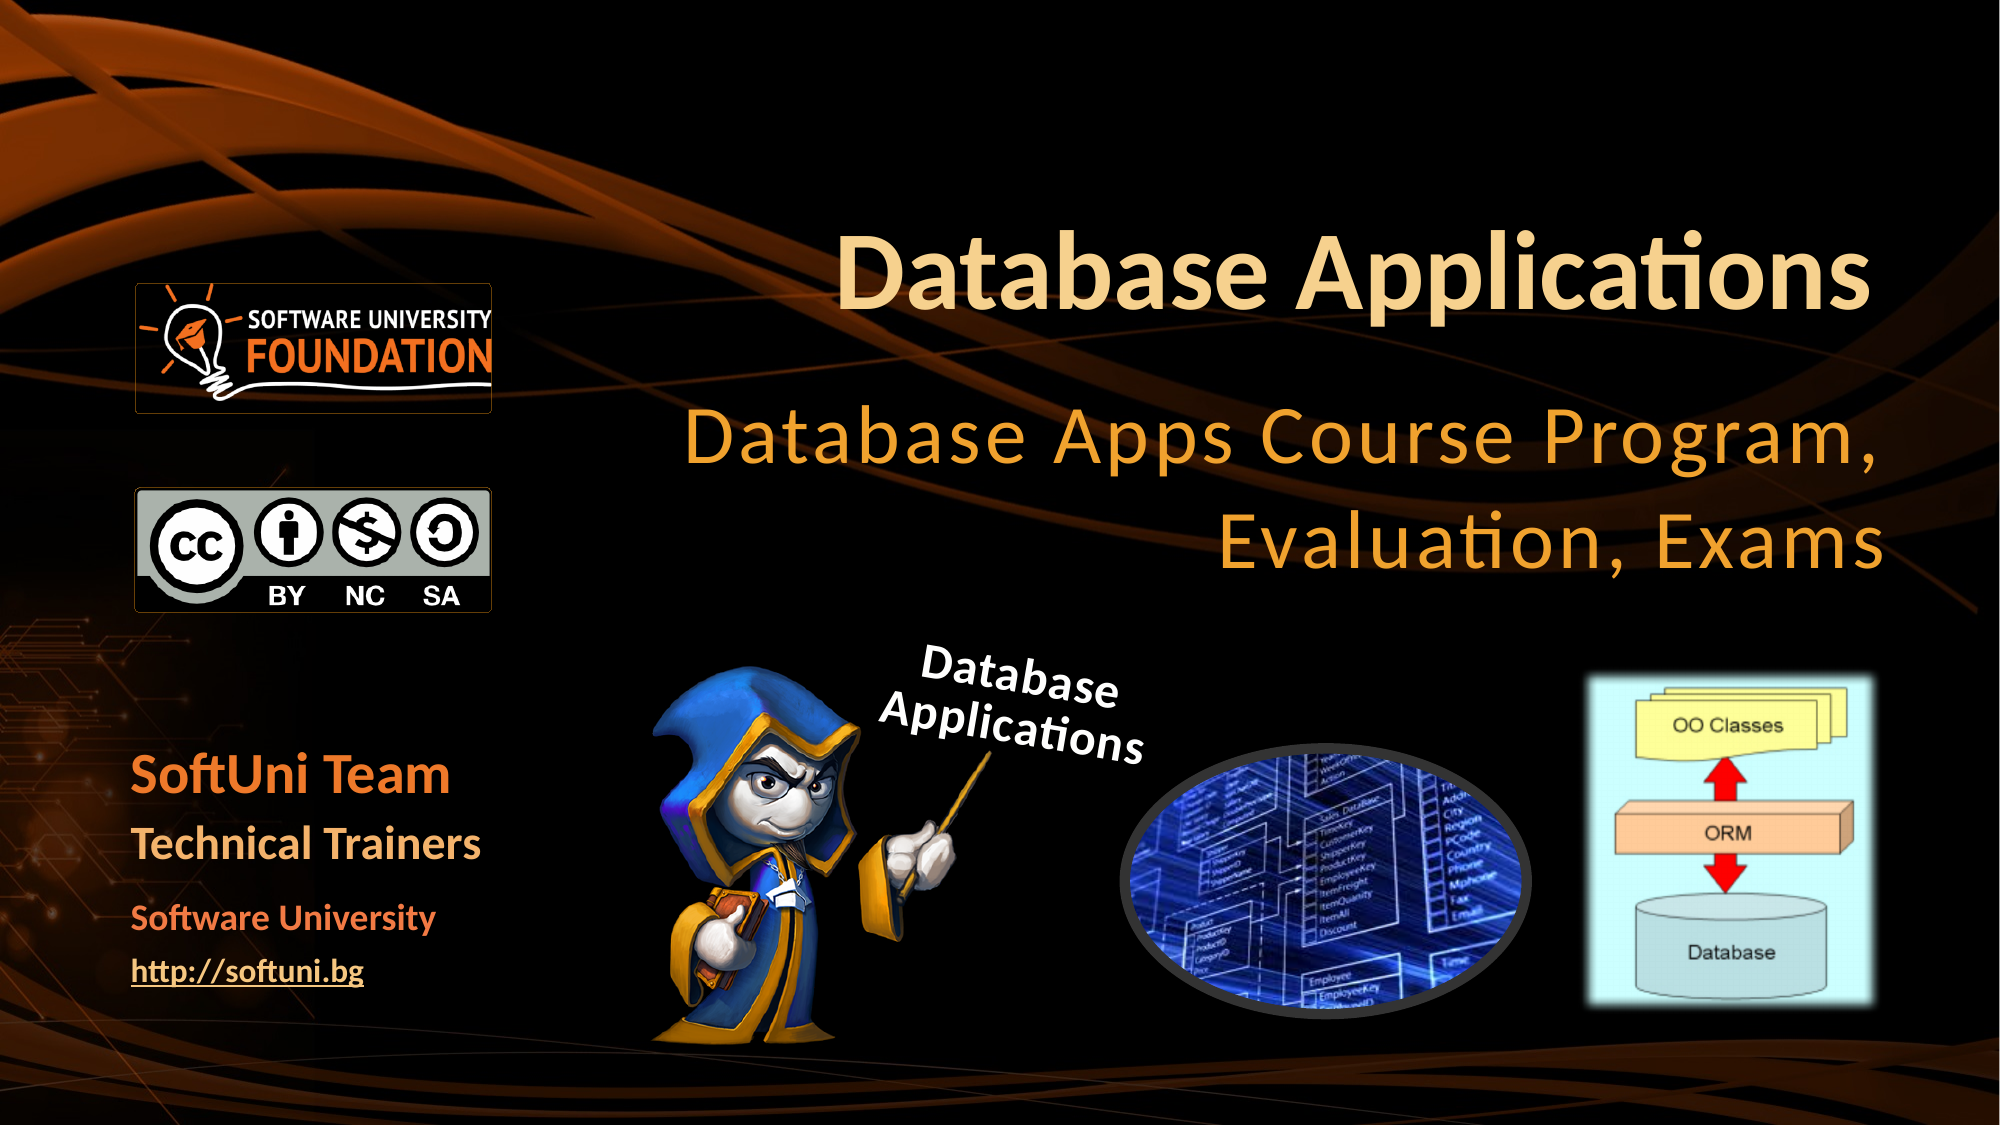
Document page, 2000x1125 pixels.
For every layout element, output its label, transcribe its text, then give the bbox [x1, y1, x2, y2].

picture [0, 0, 2000, 1125]
list SoftUni Team [124, 725, 644, 802]
subtitle Database Apps Course Program, Evaluation, Exams [647, 375, 1886, 586]
text_box Database Applications [873, 620, 1173, 781]
title Database Applications [824, 184, 1874, 363]
list http://softuni.bg [124, 940, 644, 996]
list Software University [124, 884, 644, 940]
list Technical Trainers [124, 802, 644, 875]
